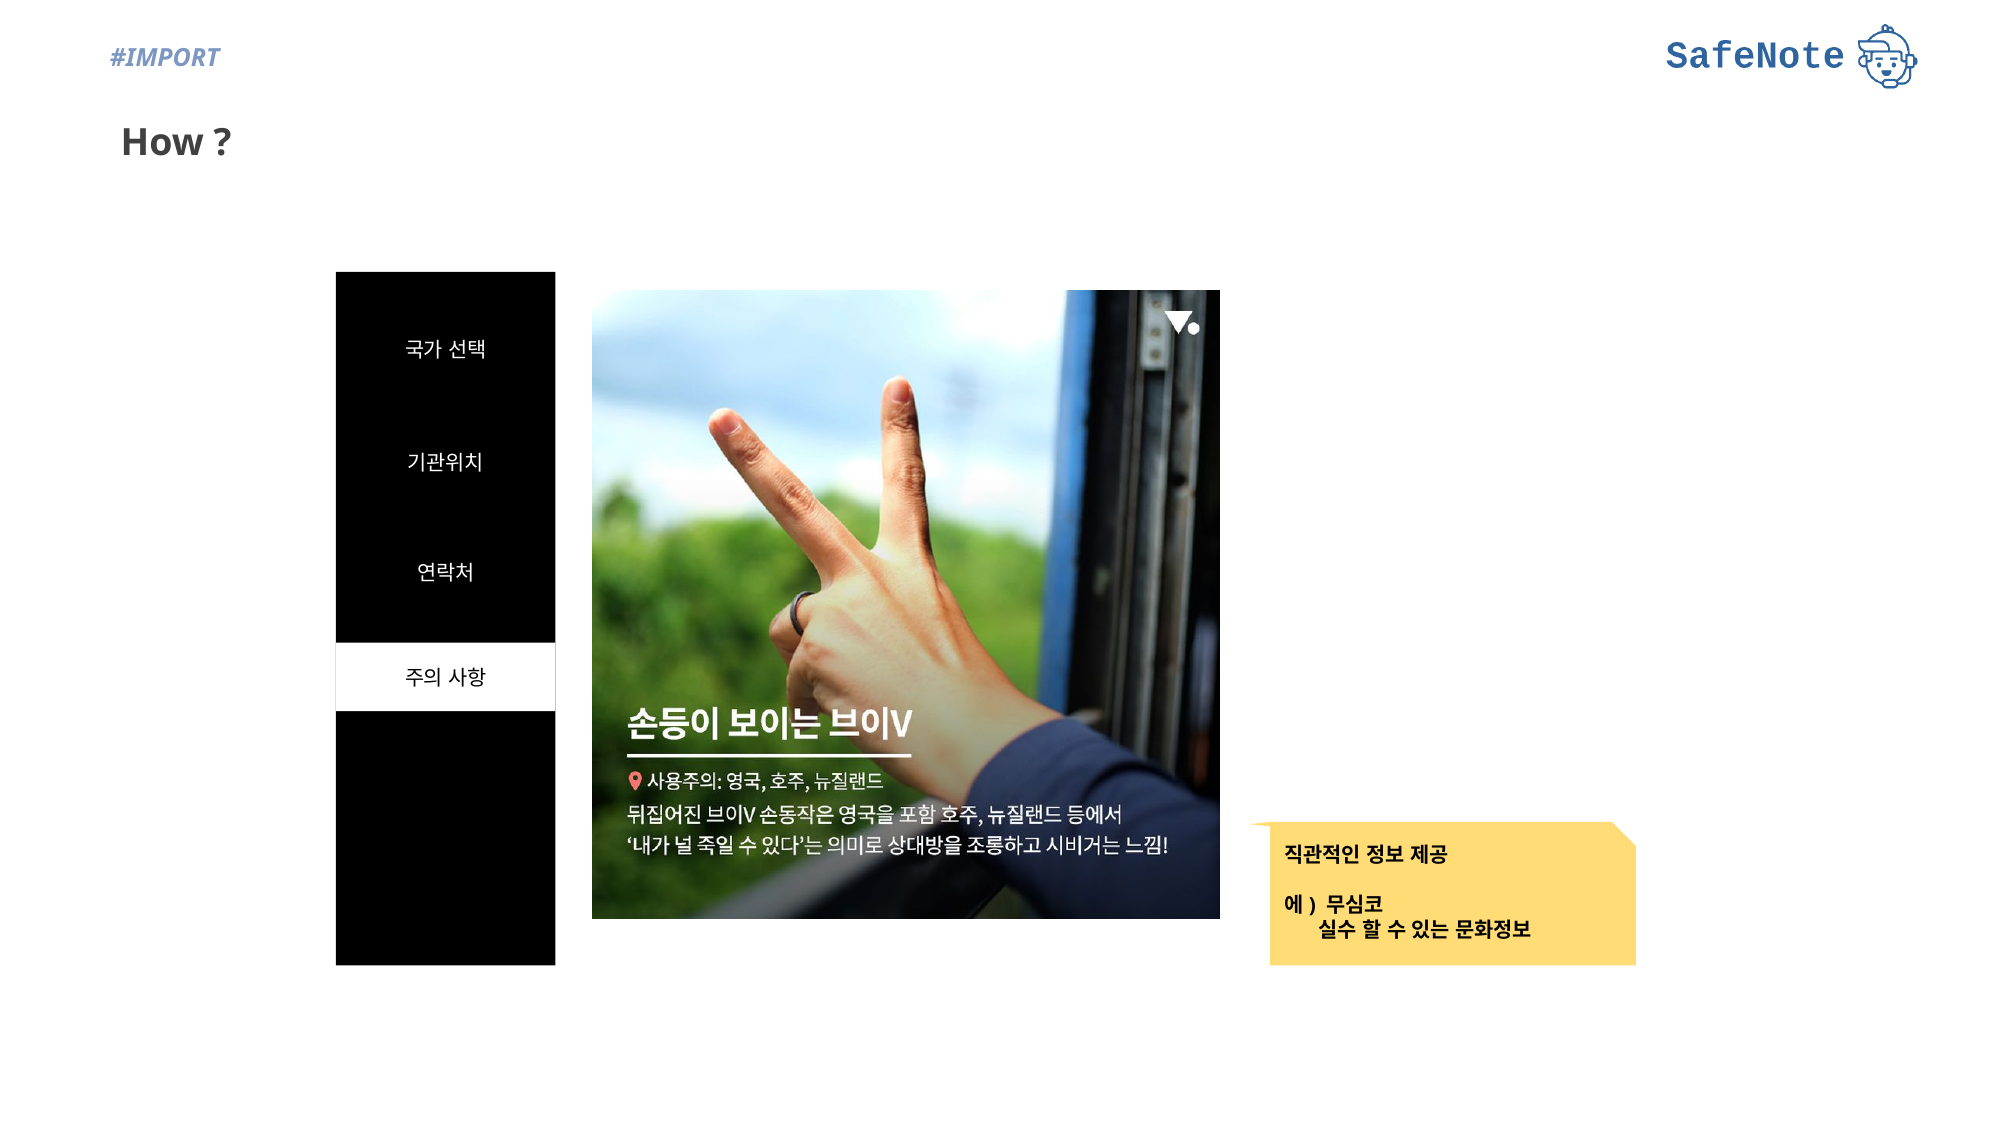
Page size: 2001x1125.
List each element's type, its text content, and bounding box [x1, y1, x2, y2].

picture [1659, 16, 1932, 98]
picture [592, 290, 1220, 919]
text_box [335, 712, 557, 966]
text_box [335, 271, 557, 642]
text_box 기관위치 [357, 441, 535, 482]
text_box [1249, 821, 1636, 966]
text_box 주의 사항 [375, 657, 516, 698]
text_box 국가 선택 [375, 328, 516, 369]
text_box [335, 642, 557, 712]
text_box How ? [0, 88, 353, 171]
text_box 연락처 [375, 552, 516, 592]
